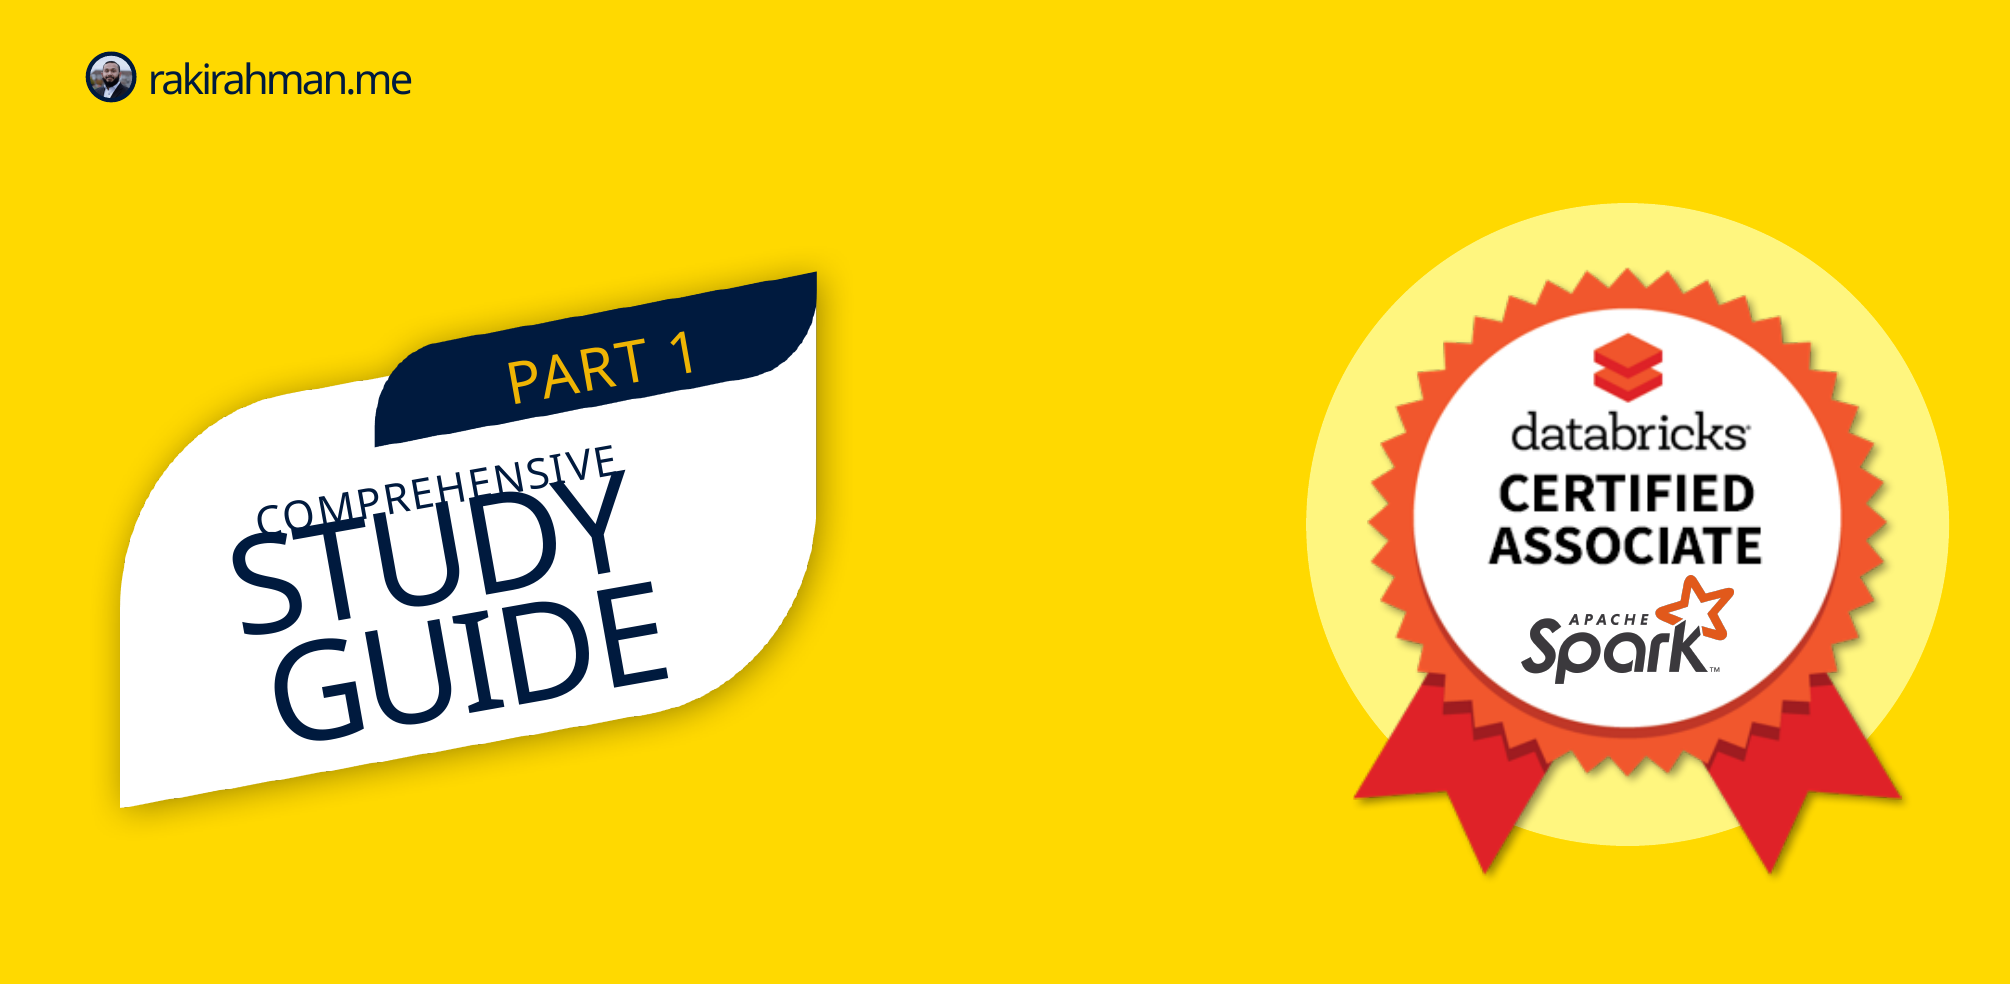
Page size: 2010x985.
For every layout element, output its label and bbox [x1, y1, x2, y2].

text_box [1306, 203, 1950, 877]
picture [0, 0, 2010, 985]
text_box [85, 30, 441, 127]
